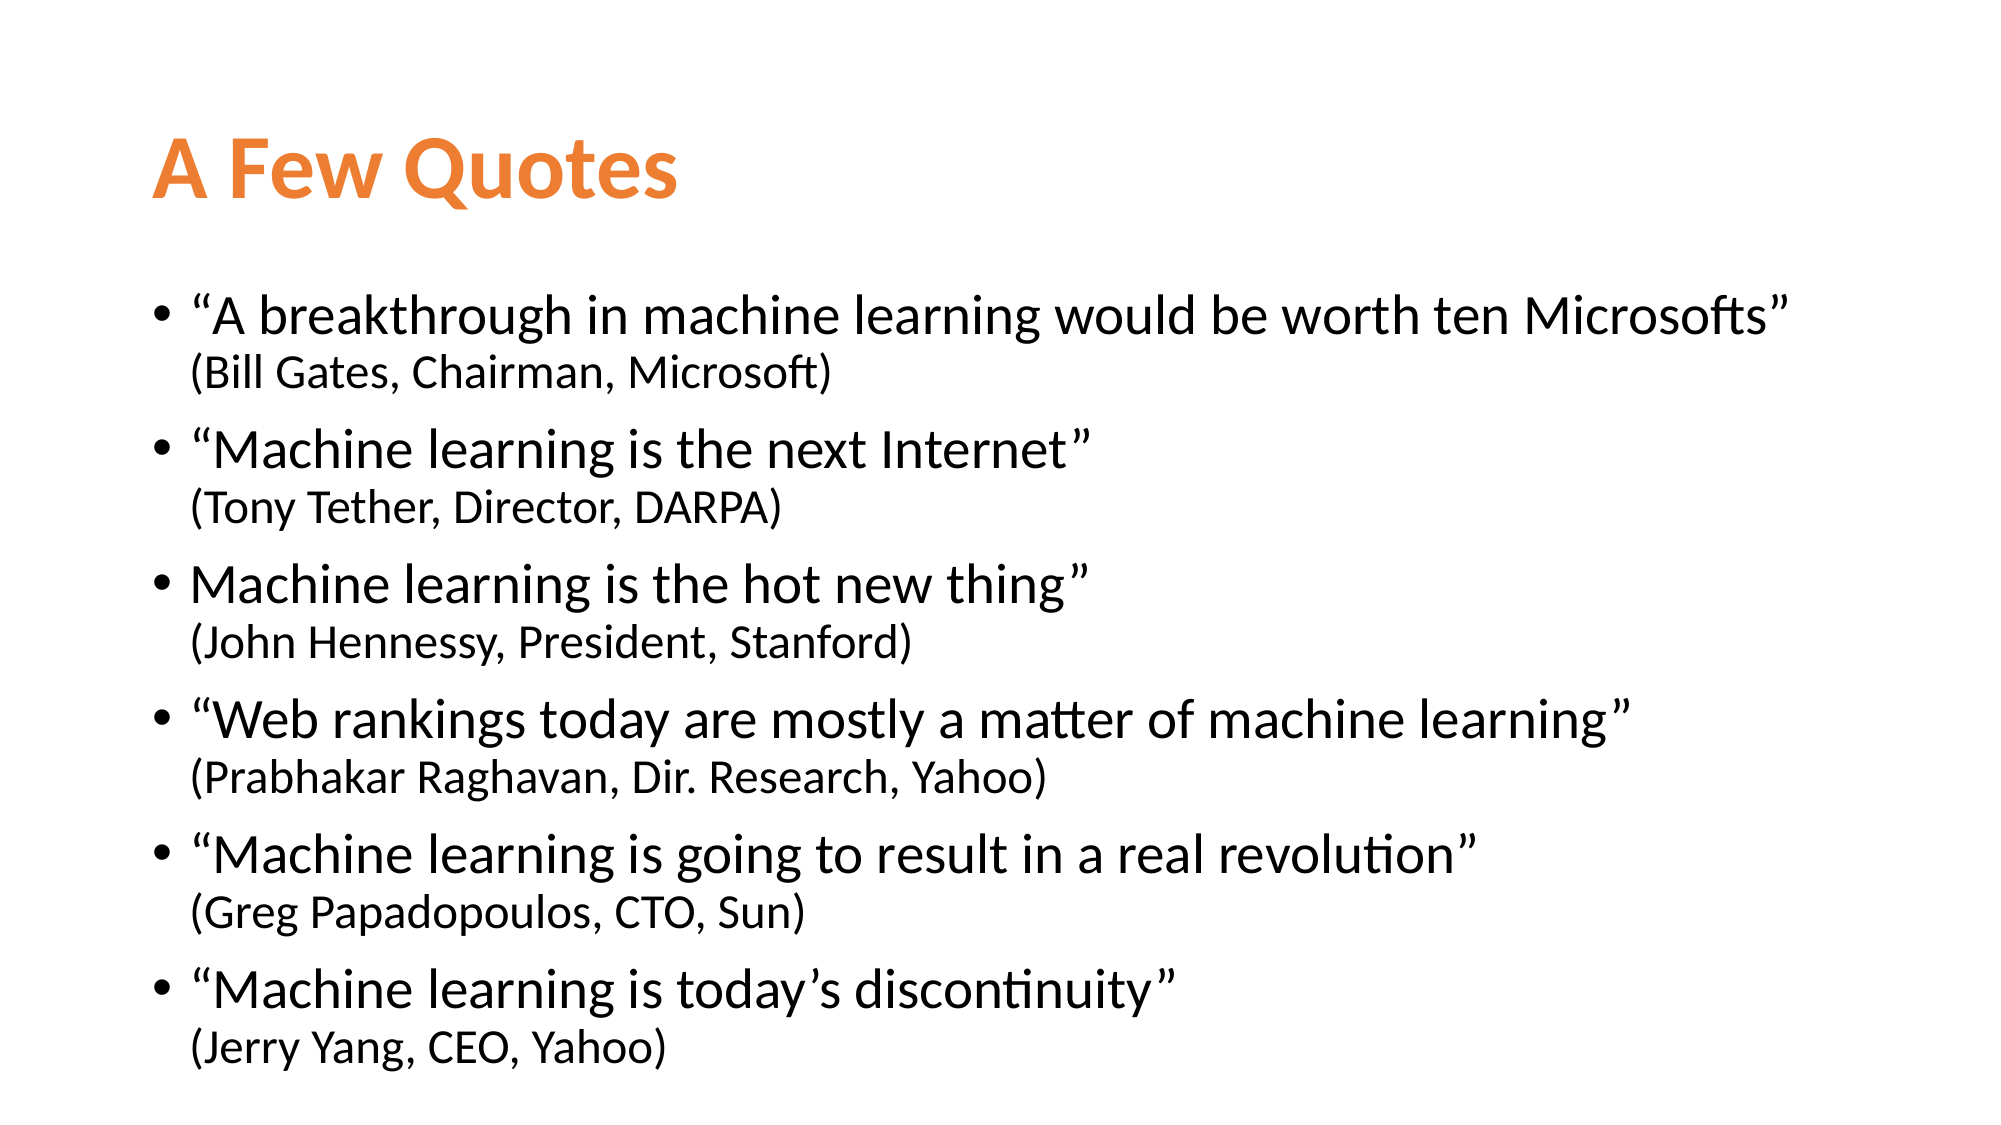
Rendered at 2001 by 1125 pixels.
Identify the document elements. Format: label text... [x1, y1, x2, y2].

title A Few Quotes [137, 59, 1863, 277]
list “A breakthrough in machine learning would be worth ten Microsofts” (Bill Gates, Chairman, Microsoft) “Machine learning is the next Internet” (Tony Tether, Director, DARPA) Machine learning is the hot new thing” (John Hennessy, President, Stanford) “Web rankings today are mostly a matter of machine learning” (Prabhakar Raghavan, Dir. Research, Yahoo) “Machine learning is going to result in a real revolution” (Greg Papadopoulos, CTO, Sun) “Machine learning is today’s discontinuity” (Jerry Yang, CEO, Yahoo) [137, 277, 1863, 1083]
